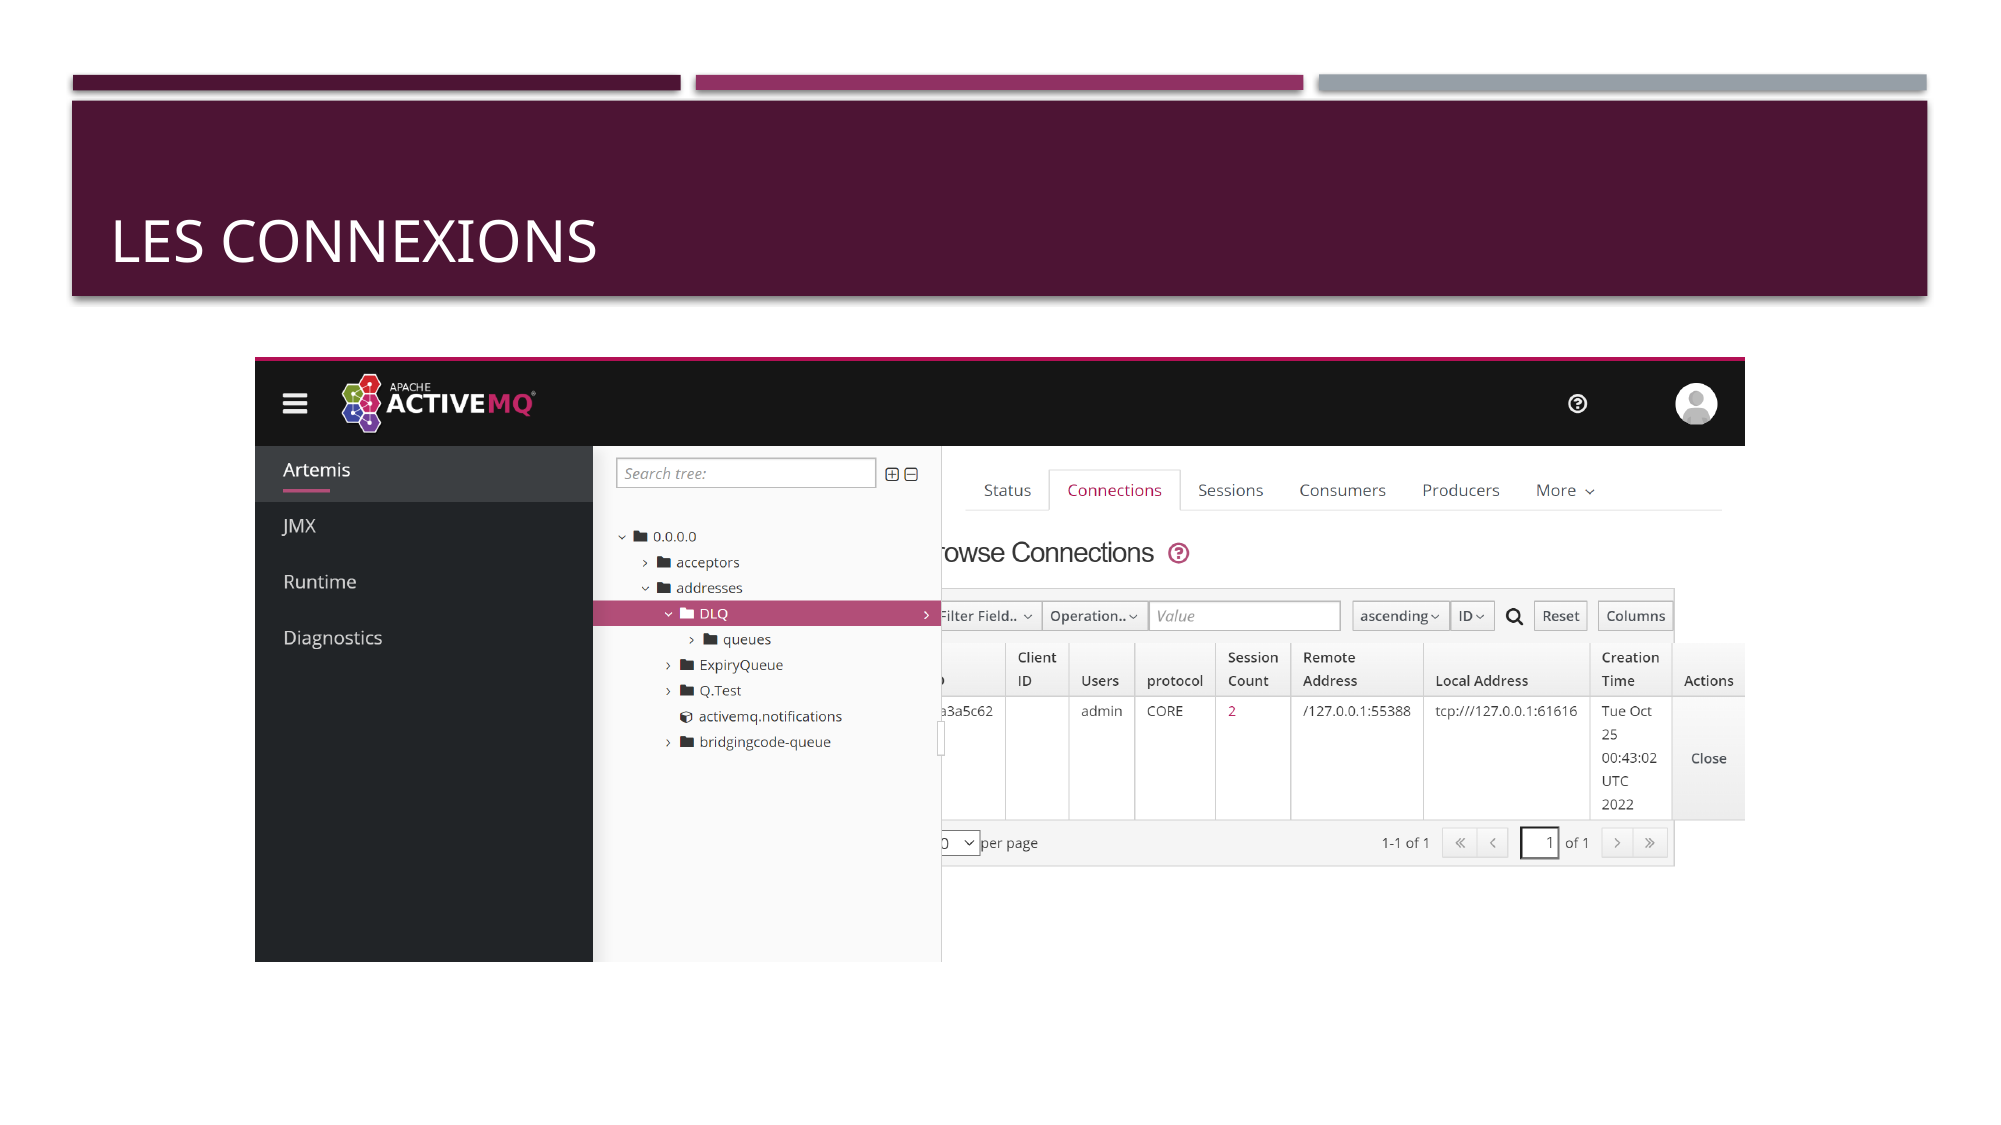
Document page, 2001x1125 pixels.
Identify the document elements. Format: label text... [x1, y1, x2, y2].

title Les connexions [95, 115, 1905, 282]
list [254, 357, 1746, 962]
